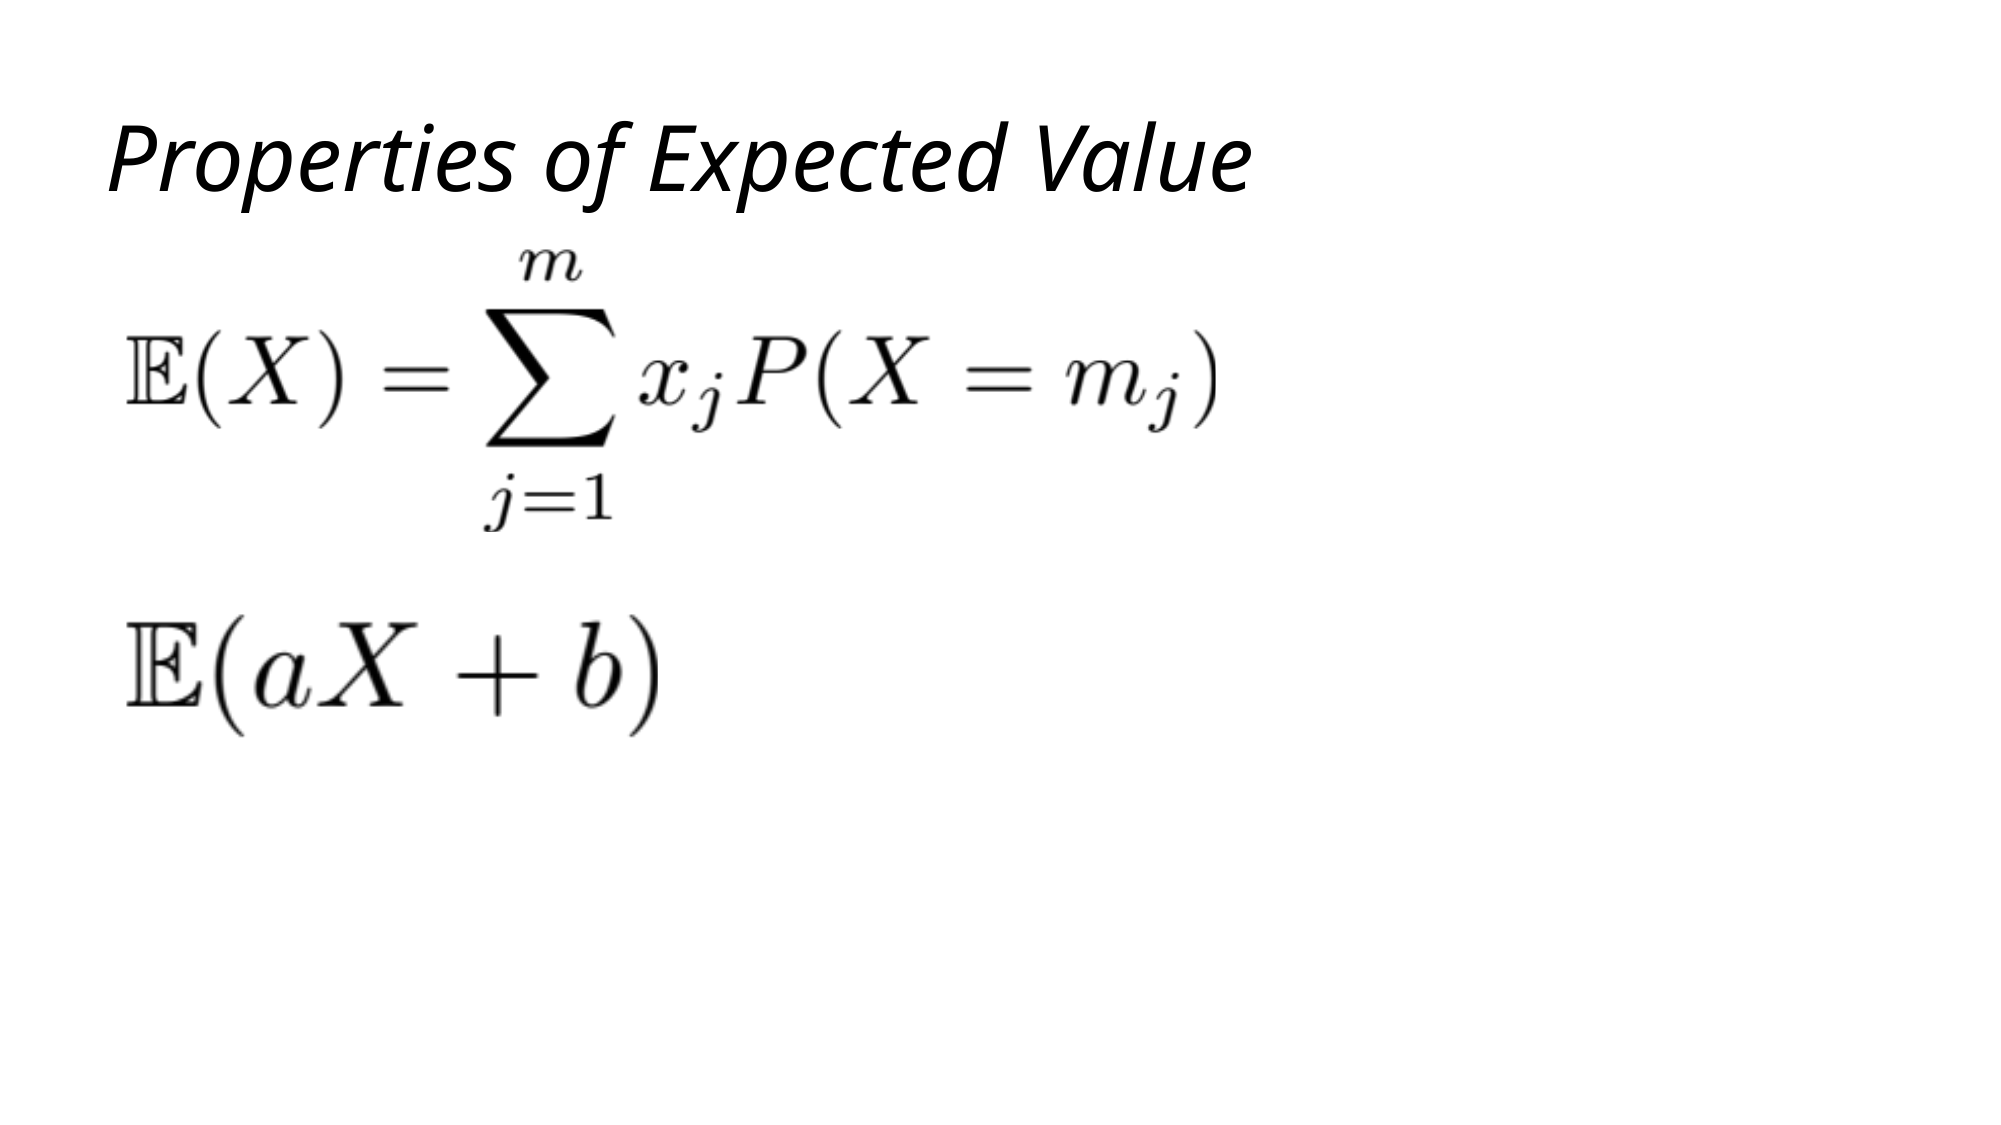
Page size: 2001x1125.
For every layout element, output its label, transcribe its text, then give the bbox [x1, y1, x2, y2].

picture [126, 248, 1216, 532]
picture [126, 613, 658, 737]
title Properties of Expected Value [90, 52, 1863, 271]
